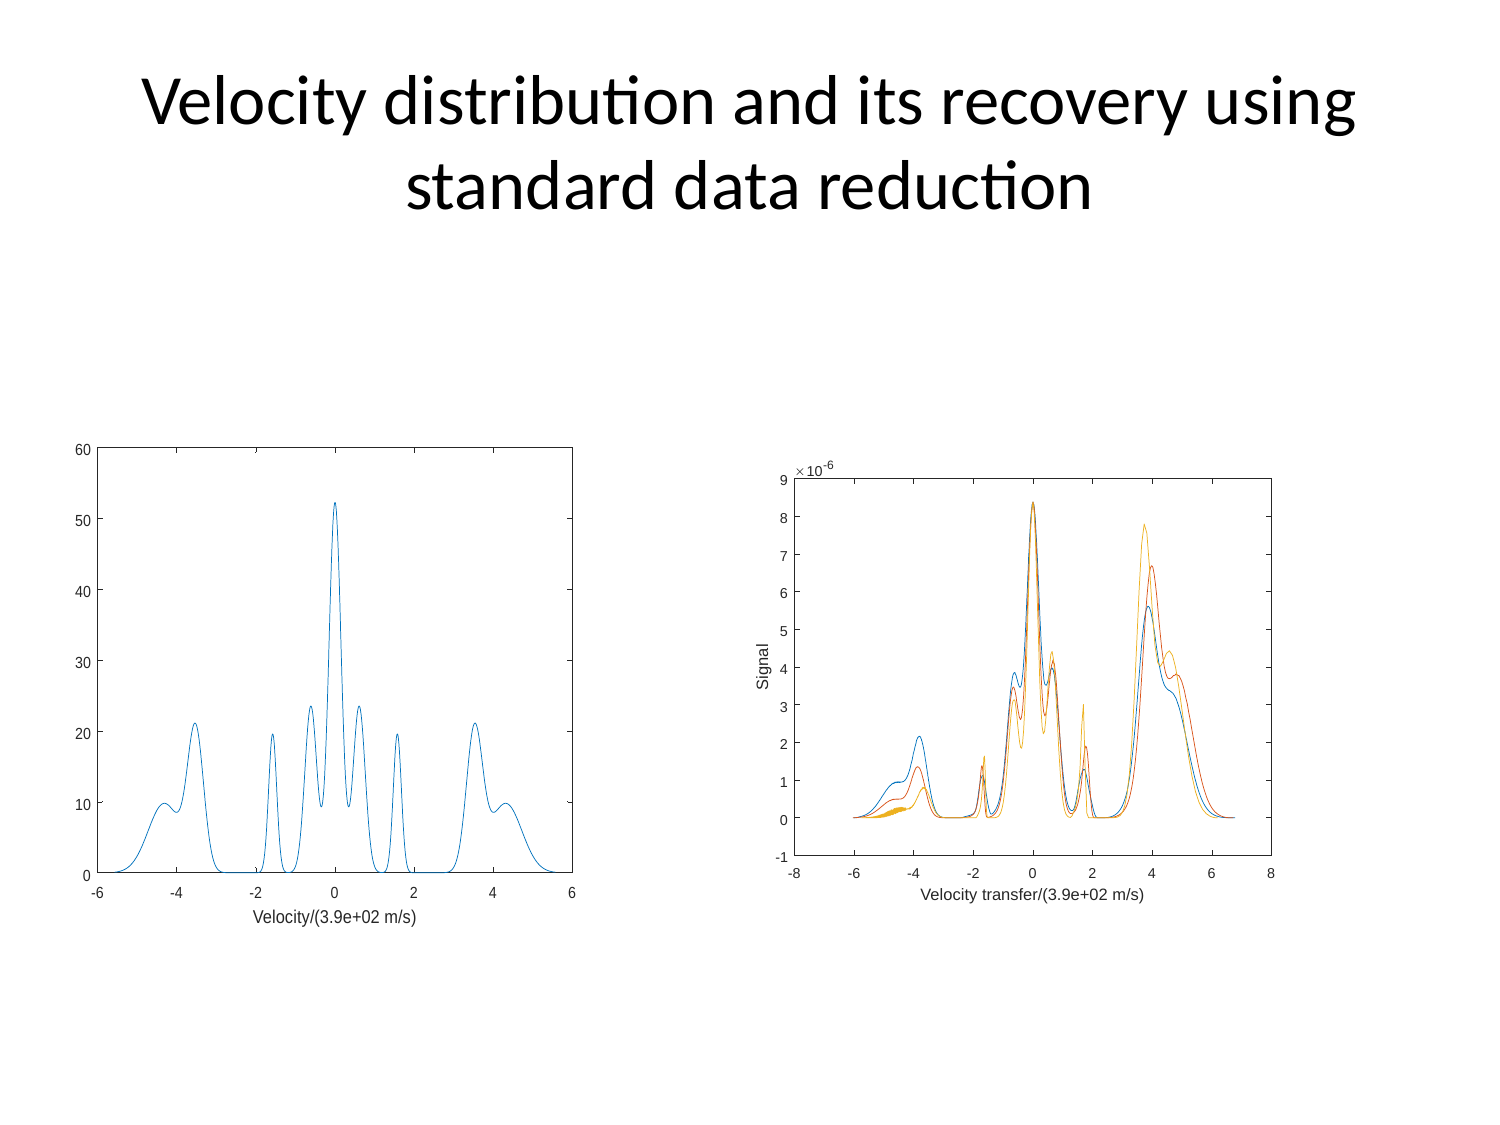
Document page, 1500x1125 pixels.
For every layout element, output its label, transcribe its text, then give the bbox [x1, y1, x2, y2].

picture [713, 444, 1330, 906]
picture [17, 408, 630, 929]
title Velocity distribution and its recovery using standard data reduction [75, 45, 1425, 233]
